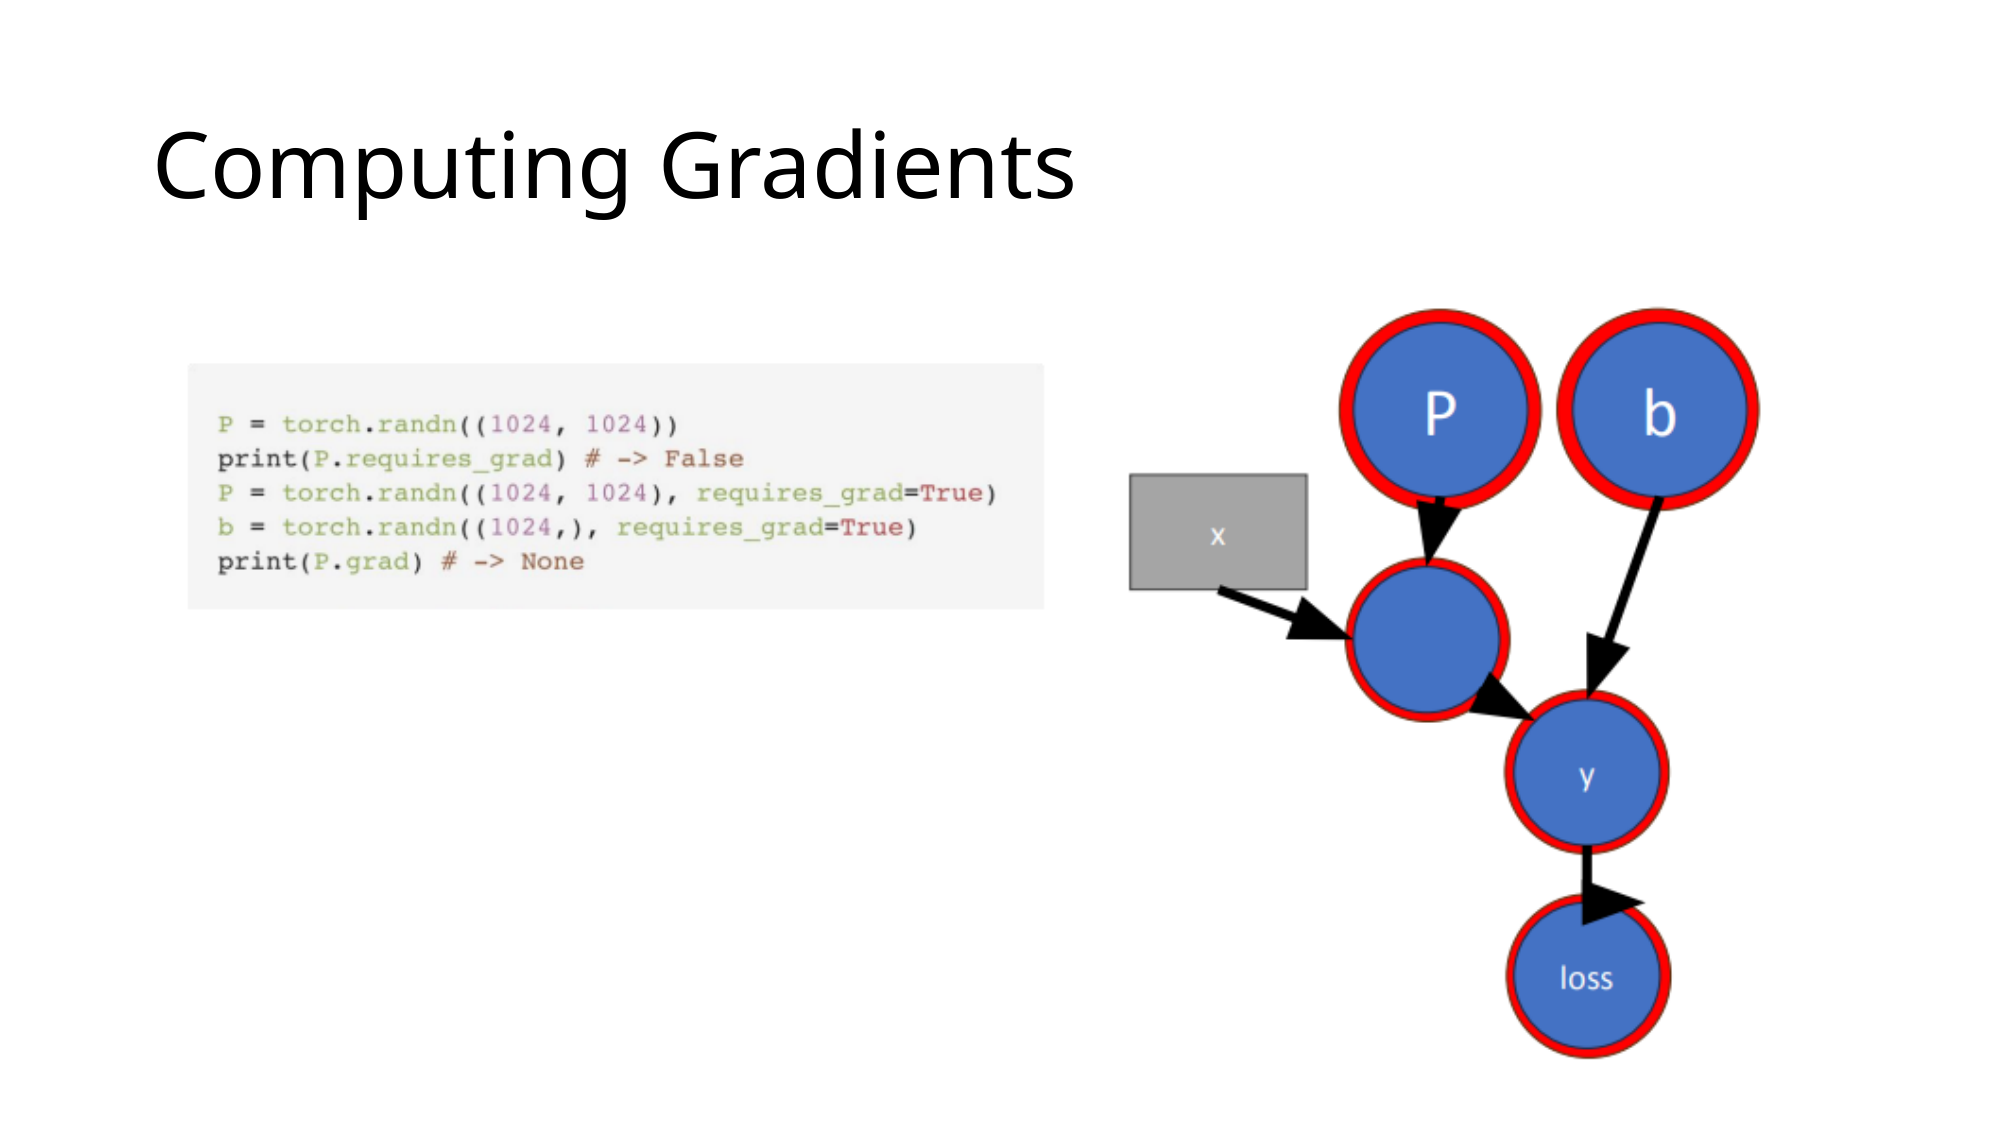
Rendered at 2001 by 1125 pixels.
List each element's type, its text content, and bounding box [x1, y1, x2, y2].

title Computing Gradients [137, 59, 1863, 278]
picture [176, 276, 1791, 1066]
